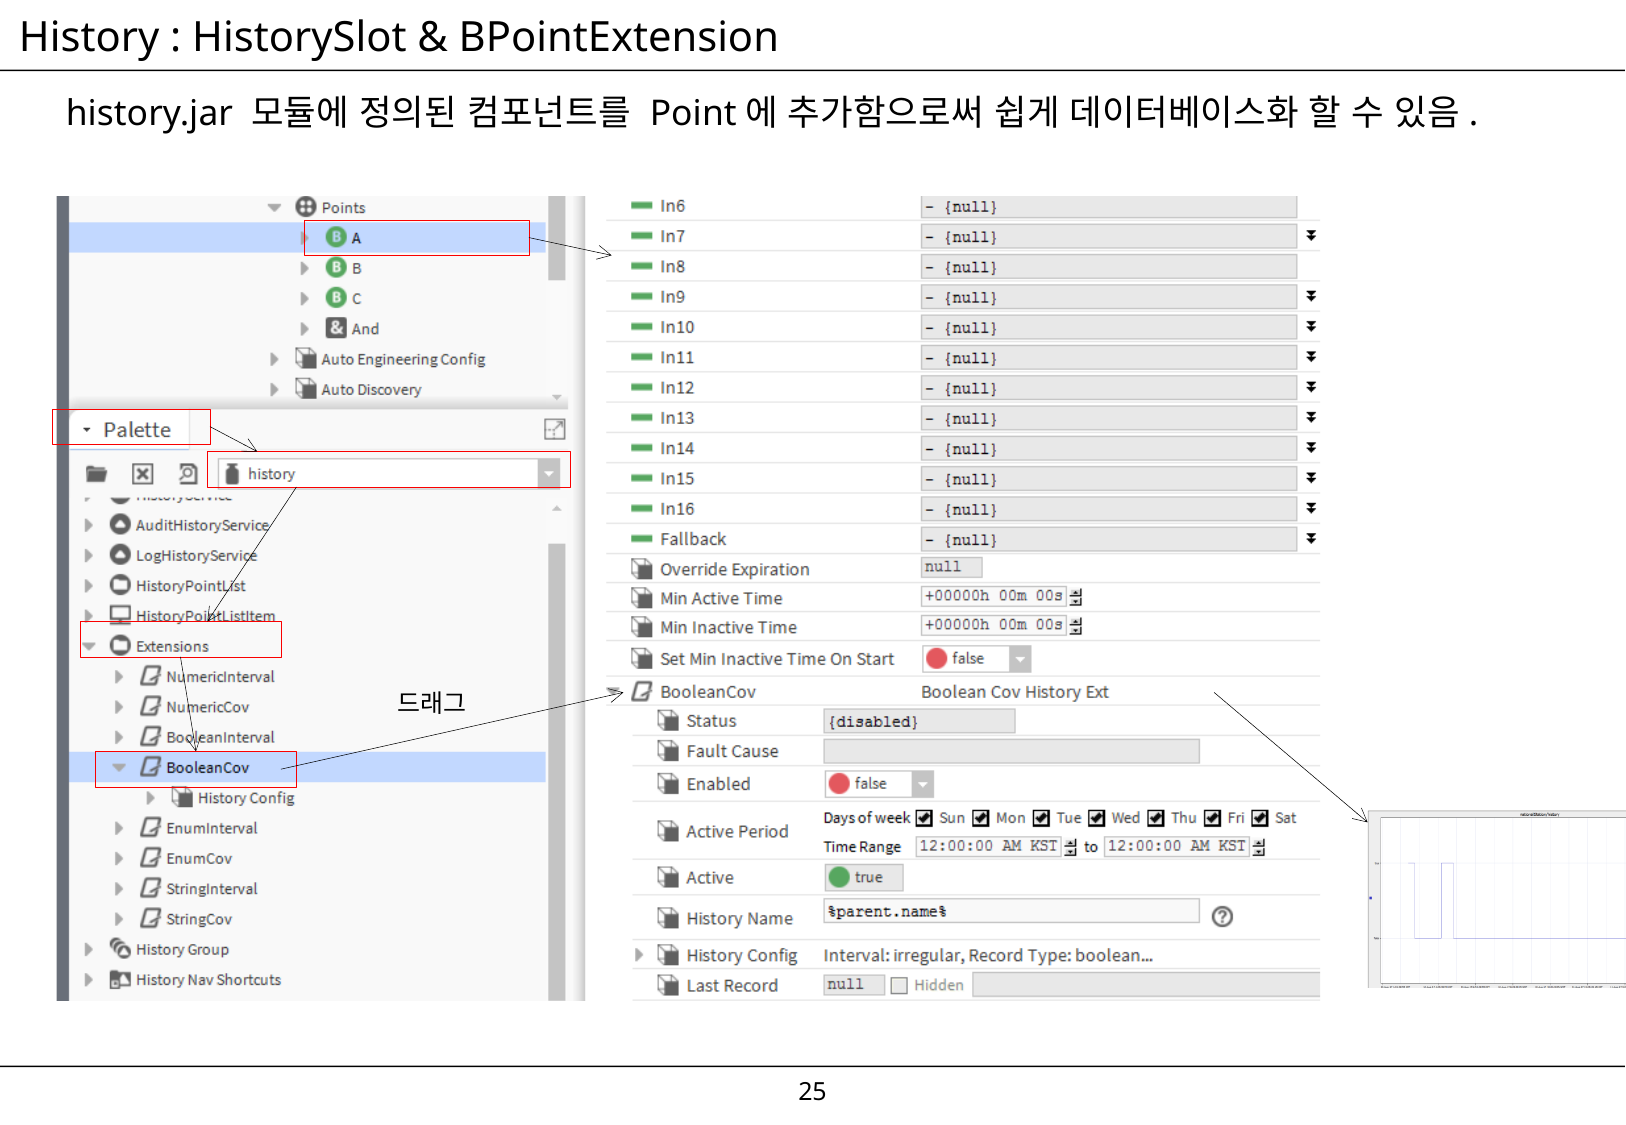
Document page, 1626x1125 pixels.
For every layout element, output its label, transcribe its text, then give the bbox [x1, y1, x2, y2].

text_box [1213, 692, 1368, 823]
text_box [207, 486, 297, 622]
picture [56, 195, 1321, 1001]
list history.jar 모듈에 정의된 컴포넌트를 Point에 추가함으로써 쉽게 데이터베이스화 할 수 있음. [50, 82, 1575, 141]
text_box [528, 237, 612, 256]
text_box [209, 426, 258, 452]
slide_number 24 [622, 1071, 1003, 1113]
title History : HistorySlot & BPointExtension [3, 0, 1467, 71]
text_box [280, 692, 624, 770]
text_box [180, 656, 197, 752]
picture [1367, 810, 1626, 988]
